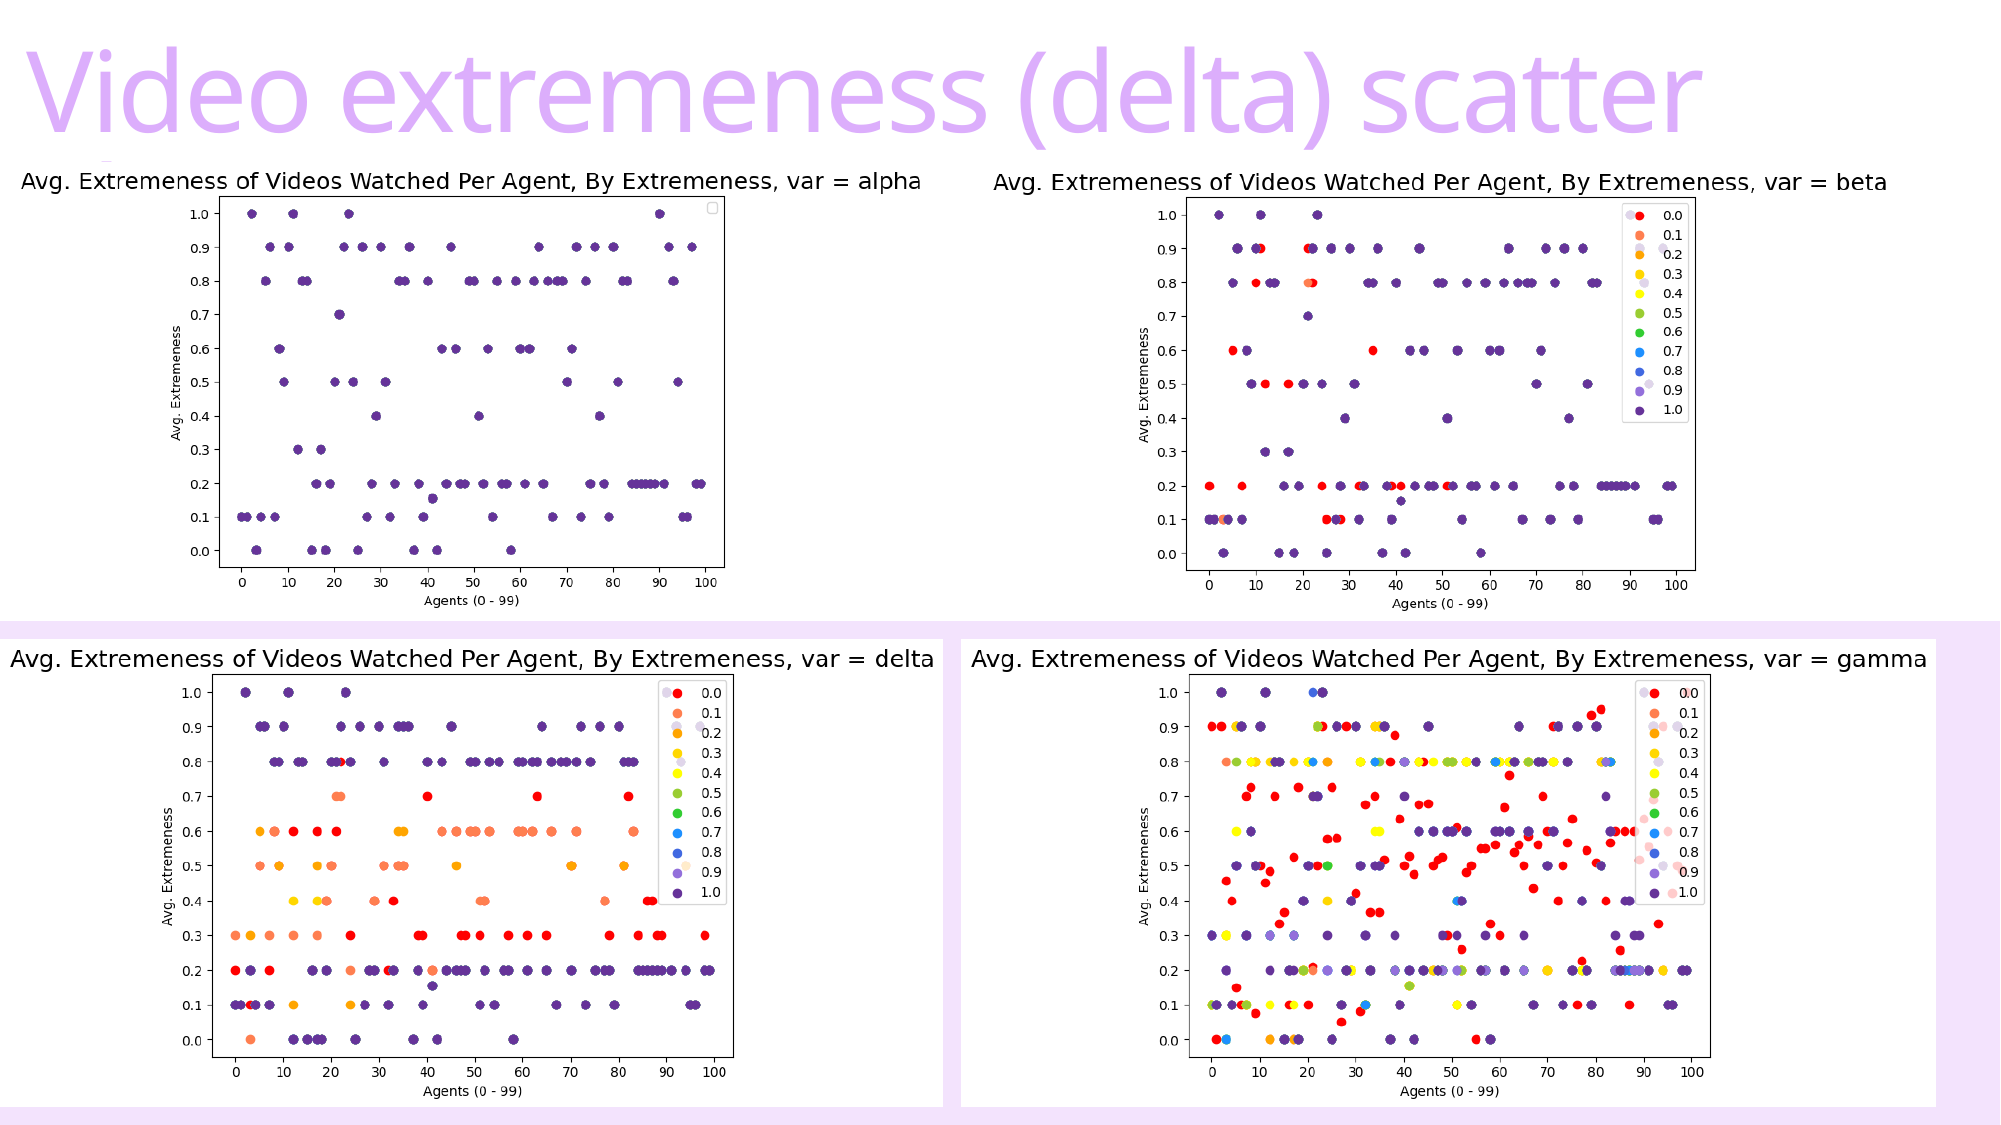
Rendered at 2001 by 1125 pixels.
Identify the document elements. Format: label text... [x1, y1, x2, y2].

picture [11, 162, 930, 616]
picture [961, 639, 1936, 1108]
picture [983, 163, 1896, 619]
text_box [0, 620, 2000, 1125]
text_box Video extremeness (delta) scatter plots [11, 33, 1779, 183]
picture [0, 639, 944, 1108]
